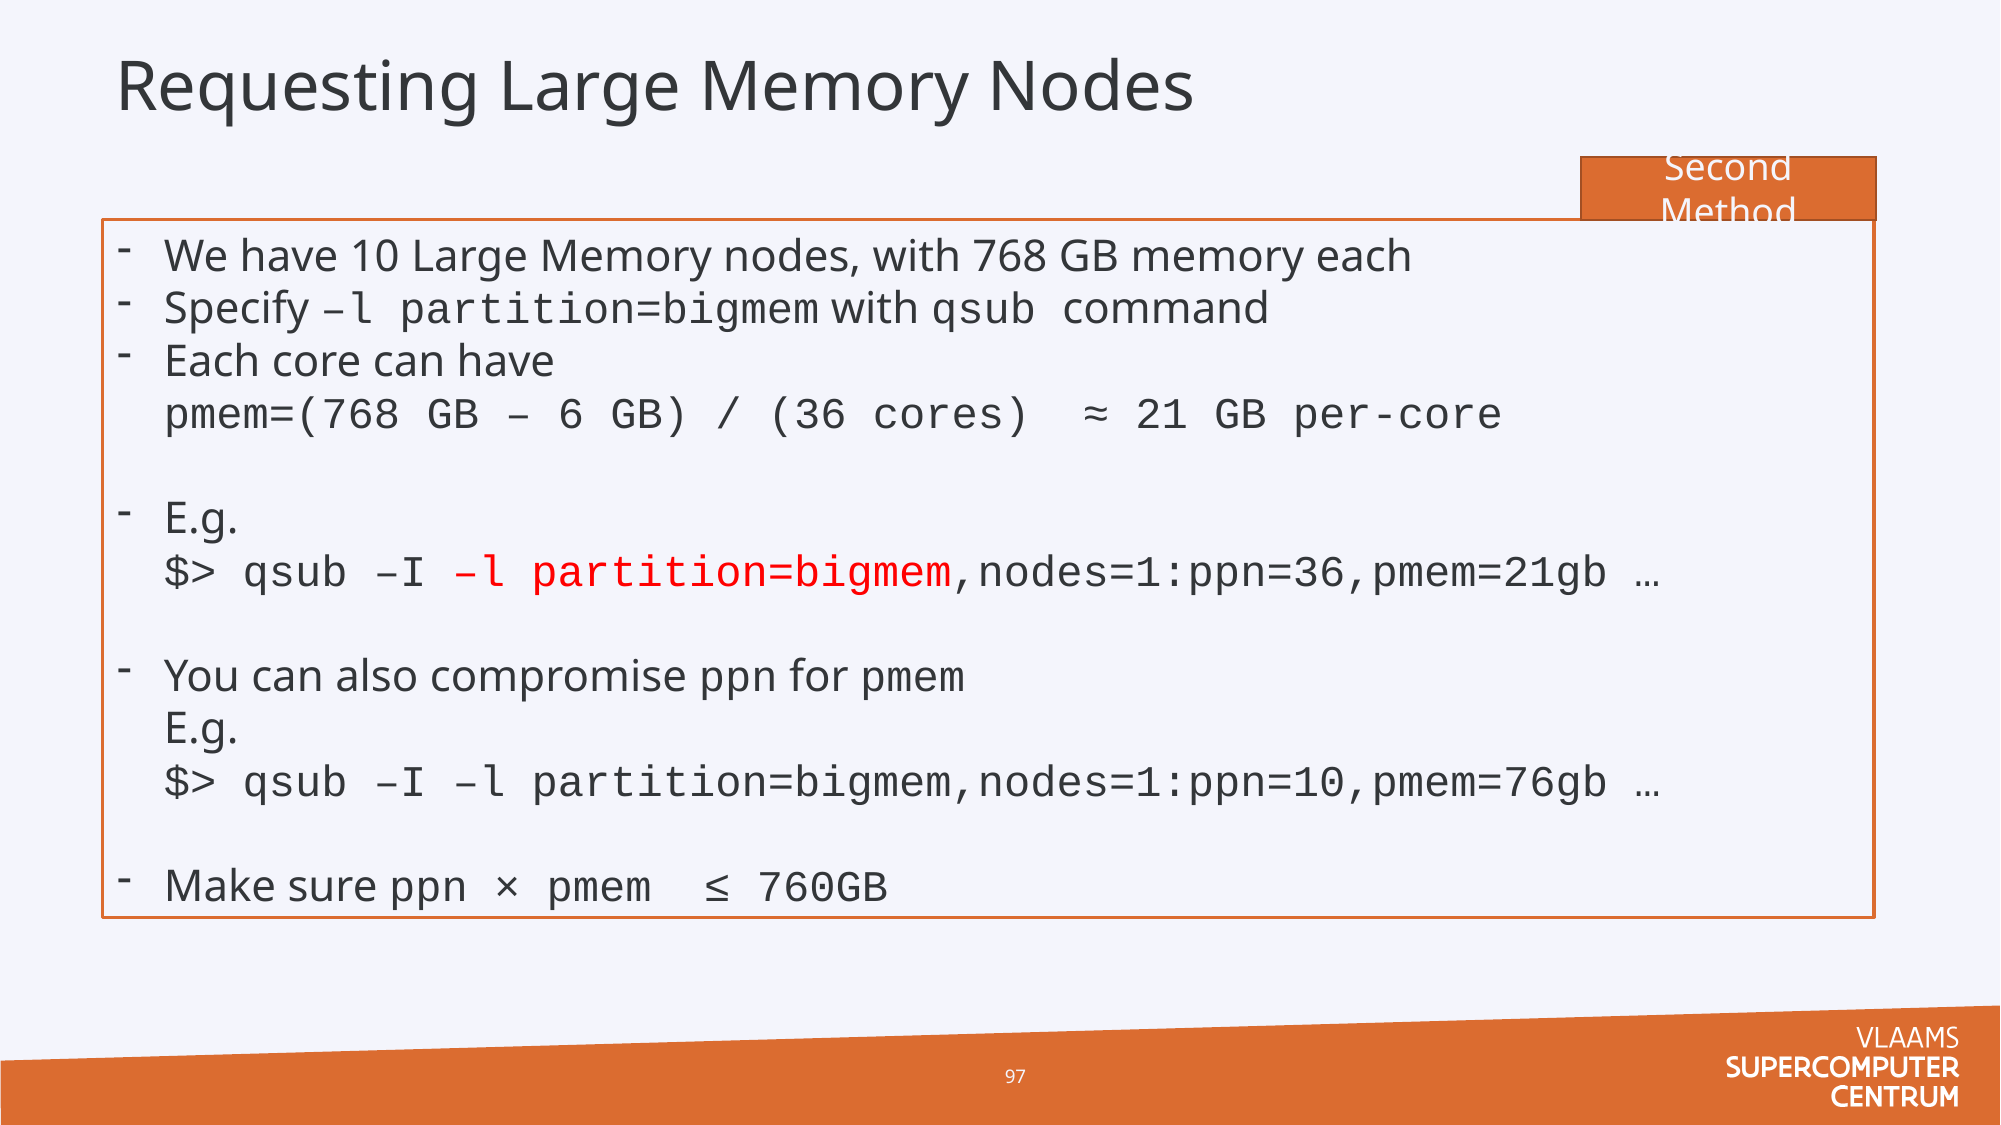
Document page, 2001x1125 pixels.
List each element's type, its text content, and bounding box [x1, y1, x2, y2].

slide_number 97 [958, 1047, 1042, 1108]
picture [1725, 1021, 1960, 1117]
title Requesting Large Memory Nodes [100, 30, 1378, 145]
text_box Second Method [1580, 156, 1877, 221]
text_box We have 10 Large Memory nodes, with 768 GB memory each Specify –l partition=bigmem with qsub command Each core can have pmem=(768 GB – 6 GB) / (36 cores) ≈ 21 GB per-core E.g. $> qsub –I –l partition=bigmem,nodes=1:ppn=36,pmem=21gb … You can also compromise ppn for pmem E.g. $> qsub –I –l partition=bigmem,nodes=1:ppn=10,pmem=76gb … Make sure ppn × pmem ≤ 760GB [102, 219, 1875, 918]
